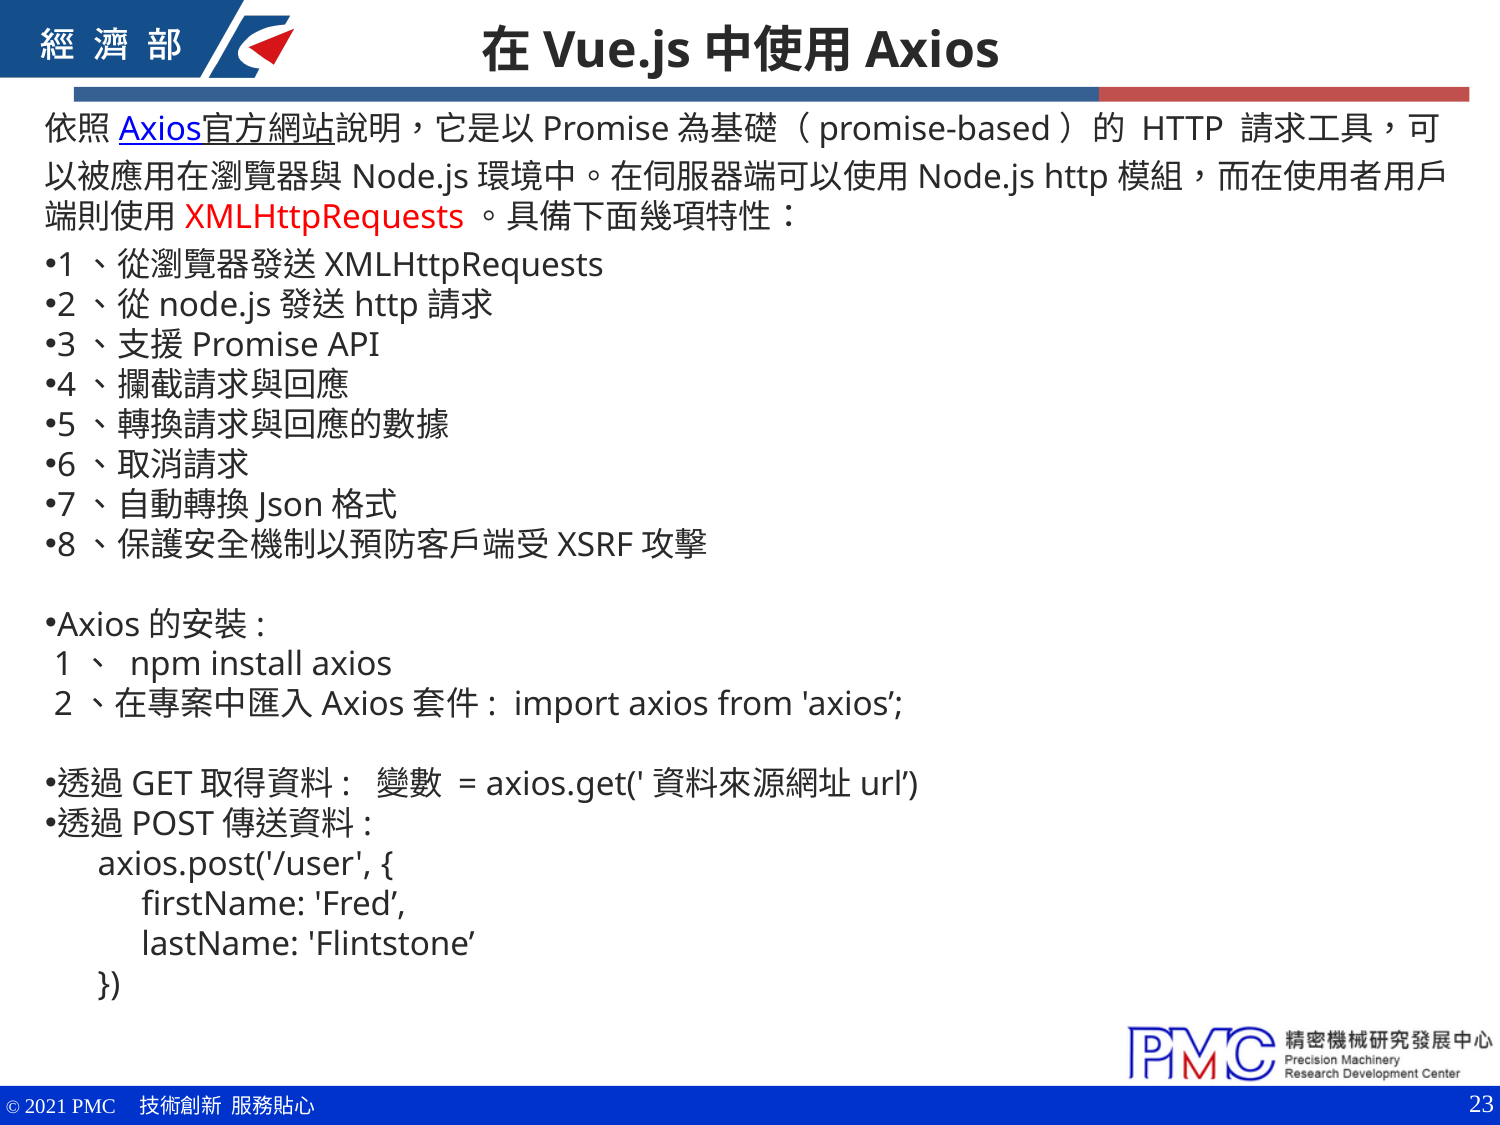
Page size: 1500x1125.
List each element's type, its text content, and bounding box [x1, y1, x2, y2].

text_box 1、從瀏覽器發送XMLHttpRequests 2、從node.js發送http請求 3、支援Promise API 4、攔截請求與回應 5、轉換請求與回應的數據 6、取消請求 7、自動轉換Json格式 8、保護安全機制以預防客戶端受XSRF攻擊 Axios的安裝: 1、 npm install axios 2、在專案中匯入Axios套件: import axios from 'axios’; 透過GET取得資料: 變數 = axios.get('資料來源網址url’) 透過POST傳送資料: axios.post('/user', { firstName: 'Fred’, lastName: 'Flintstone’ }) [30, 235, 1500, 1100]
slide_number 23 [1439, 1100, 1500, 1124]
text_box 在Vue.js中使用Axios [466, 10, 1225, 85]
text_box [73, 86, 1470, 102]
text_box 依照Axios官方網站說明，它是以Promise為基礎（promise-based）的 HTTP 請求工具，可以被應用在瀏覽器與Node.js環境中。在伺服器端可以使用Node.js http模組，而在使用者用戶端則使用XMLHttpRequests。具備下面幾項特性： [29, 99, 1470, 243]
picture [0, 0, 294, 78]
